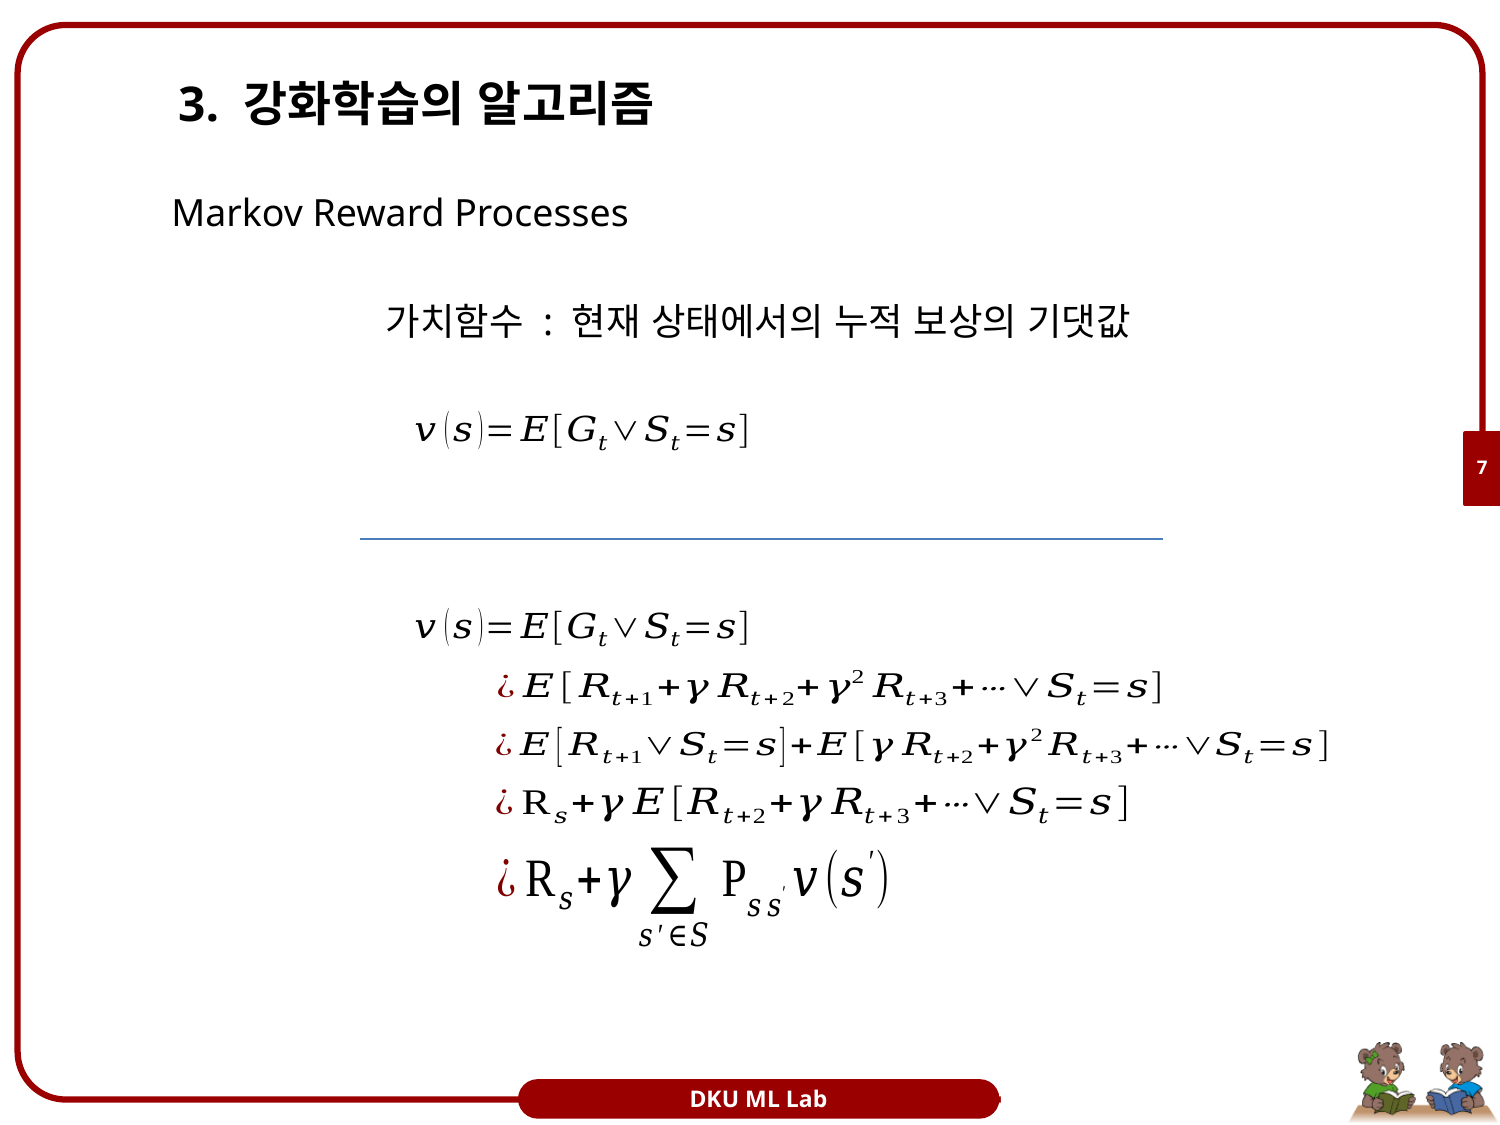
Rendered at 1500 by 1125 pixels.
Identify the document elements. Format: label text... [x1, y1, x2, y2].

text_box 가치함수 : 현재 상태에서의 누적 보상의 기댓값 [370, 290, 1147, 351]
text_box Markov Reward Processes [156, 181, 644, 242]
title 3. 강화학습의 알고리즘 [163, 50, 750, 154]
footer DKU ML Lab [521, 1076, 997, 1125]
slide_number 7 [1461, 431, 1500, 505]
picture [1347, 1042, 1500, 1125]
